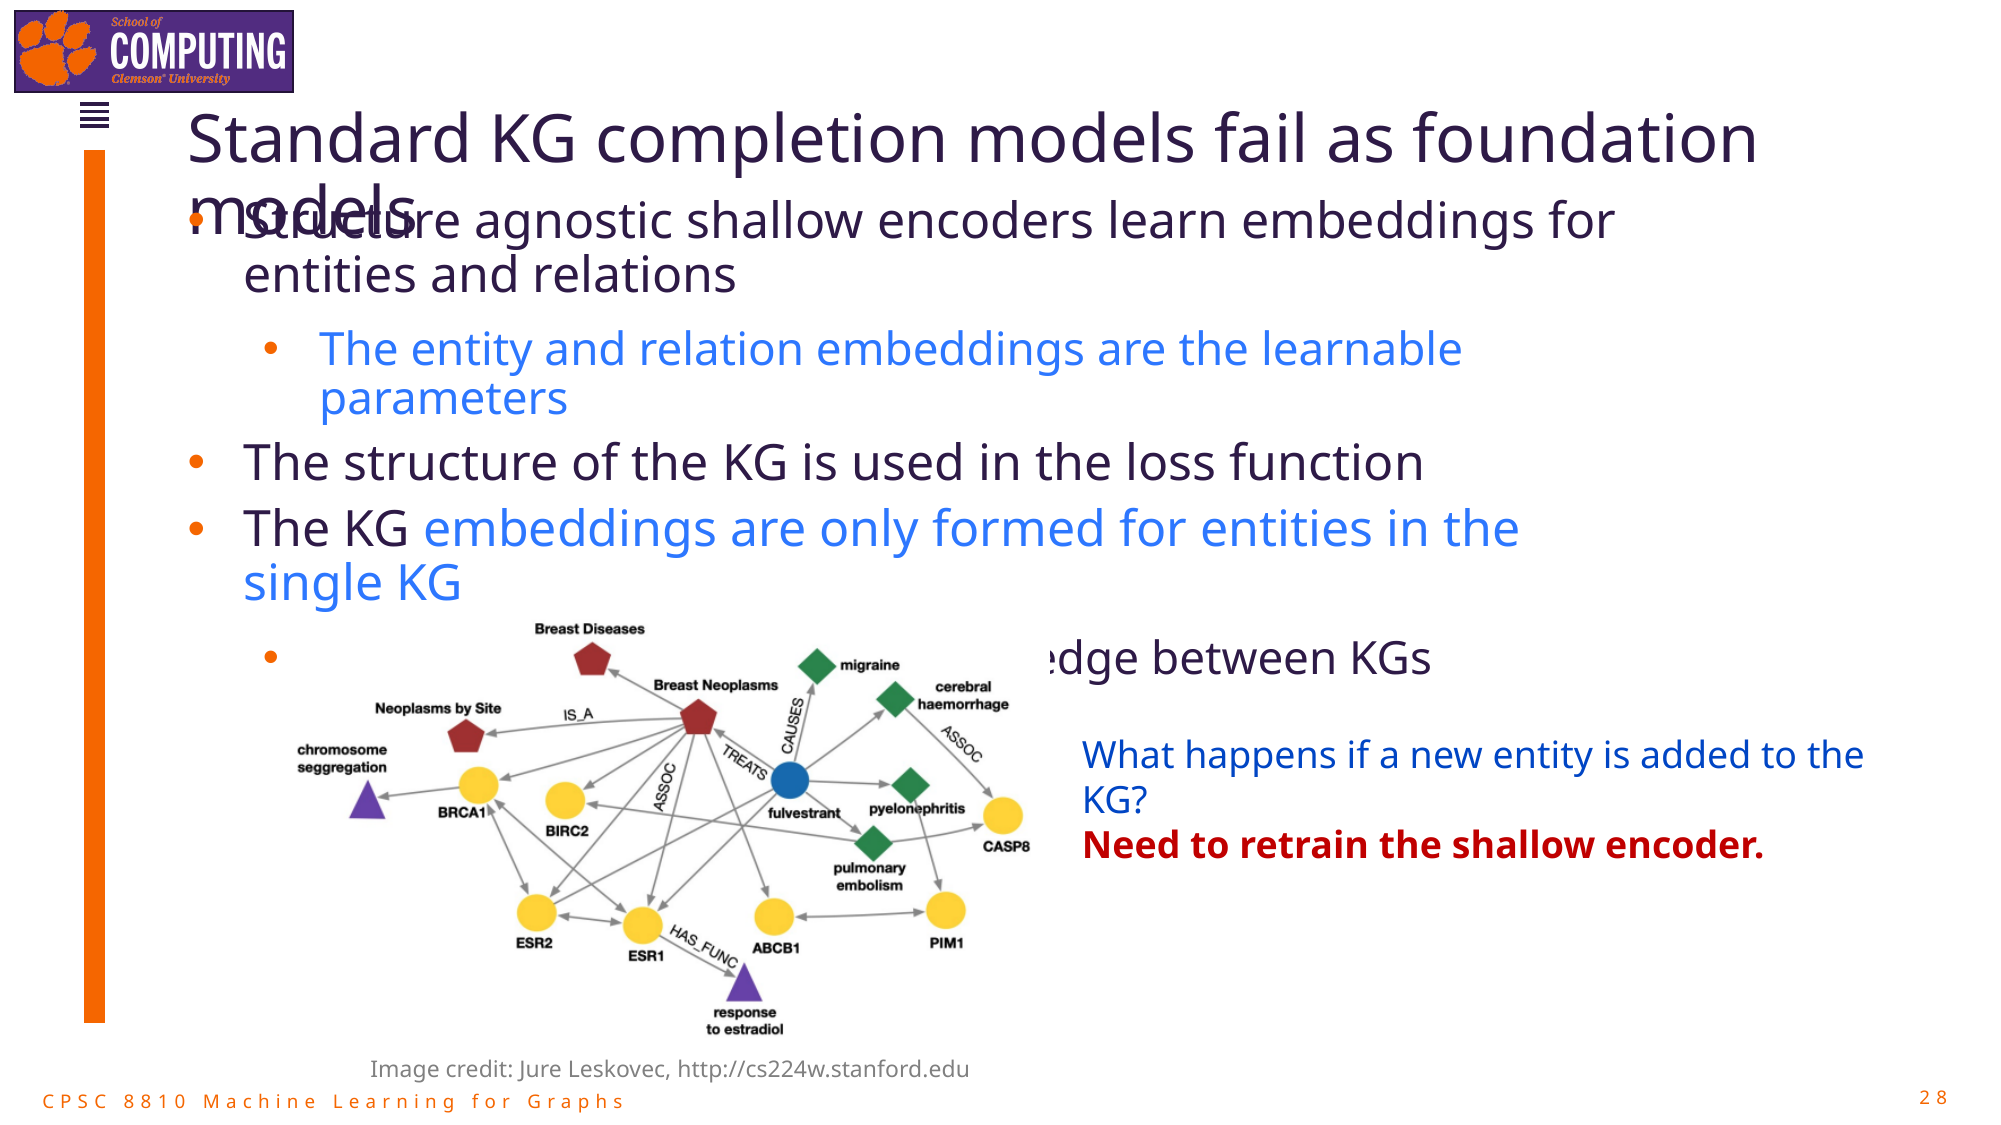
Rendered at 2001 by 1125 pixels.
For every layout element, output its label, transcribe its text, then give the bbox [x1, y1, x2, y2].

picture [291, 612, 1050, 1048]
title Standard KG completion models fail as foundation models [187, 104, 1913, 178]
list Structure agnostic shallow encoders learn embeddings for entities and relations The entity and relation embeddings are the learnable parameters The structure of the KG is used in the loss function The KG embeddings are only formed for entities in the single KG There is no way to transfer knowledge between KGs [187, 195, 1639, 585]
text_box What happens if a new entity is added to the KG? Need to retrain the shallow encoder. [1067, 723, 1923, 874]
picture [18, 10, 285, 86]
text_box Image credit: Jure Leskovec, http://cs224w.stanford.edu [355, 1048, 986, 1090]
